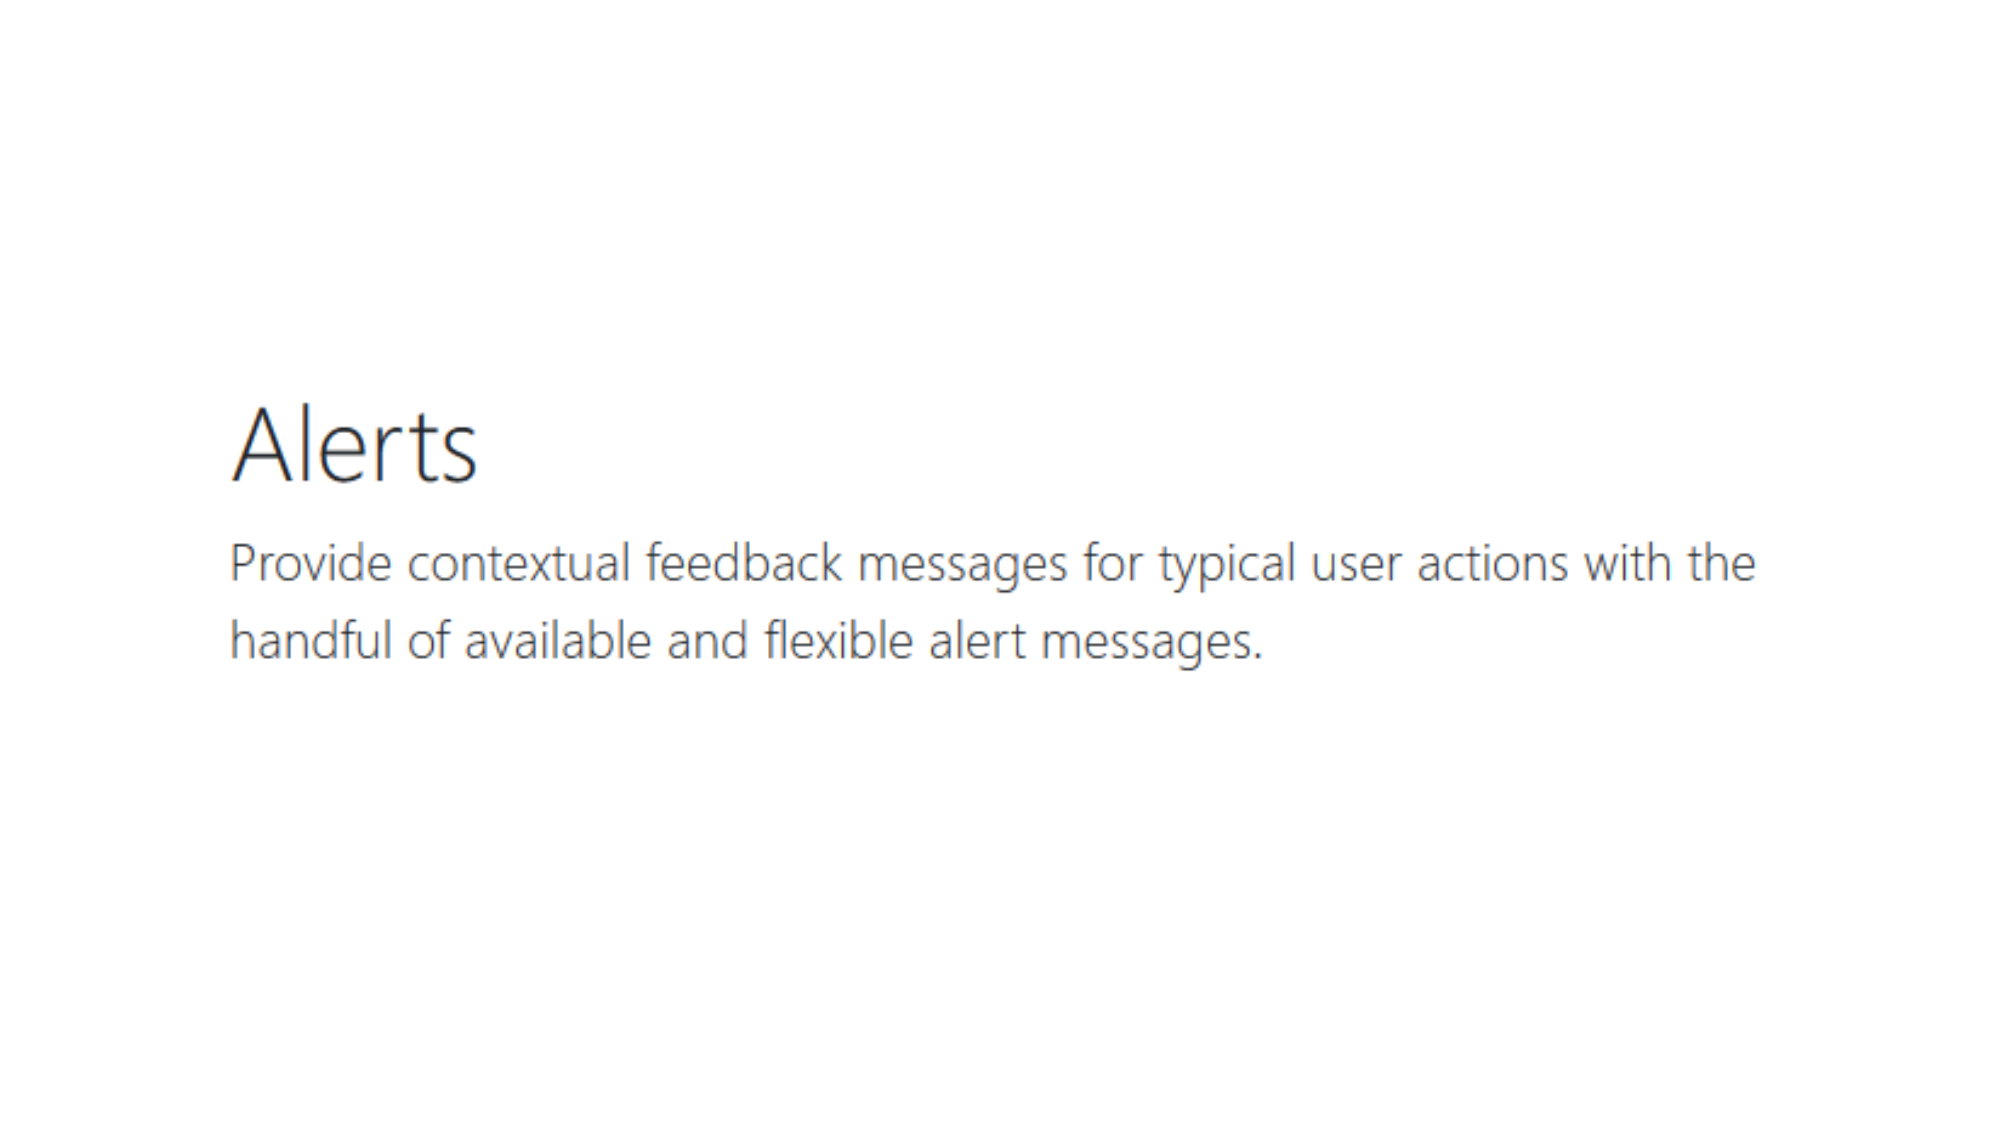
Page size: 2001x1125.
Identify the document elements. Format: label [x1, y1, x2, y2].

picture [182, 360, 1818, 710]
